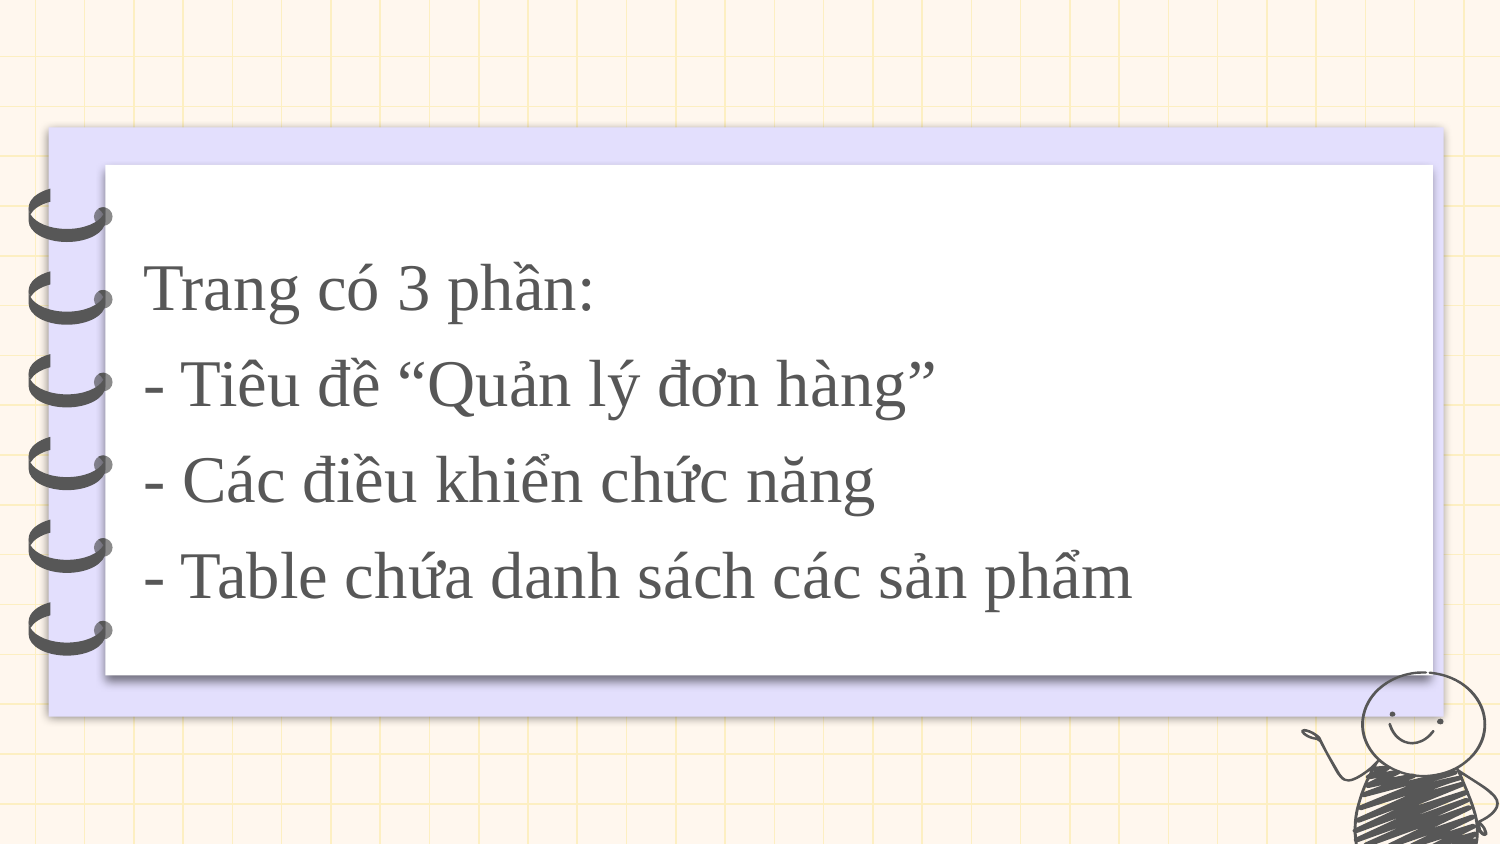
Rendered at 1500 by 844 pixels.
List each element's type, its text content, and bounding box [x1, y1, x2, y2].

list Trang có 3 phần: - Tiêu đề “Quản lý đơn hàng” - Các điều khiển chức năng - Table chứa danh sách các sản phẩm [105, 164, 1433, 676]
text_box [1300, 671, 1500, 844]
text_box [28, 188, 113, 656]
text_box [48, 127, 1444, 669]
text_box [48, 663, 1295, 717]
